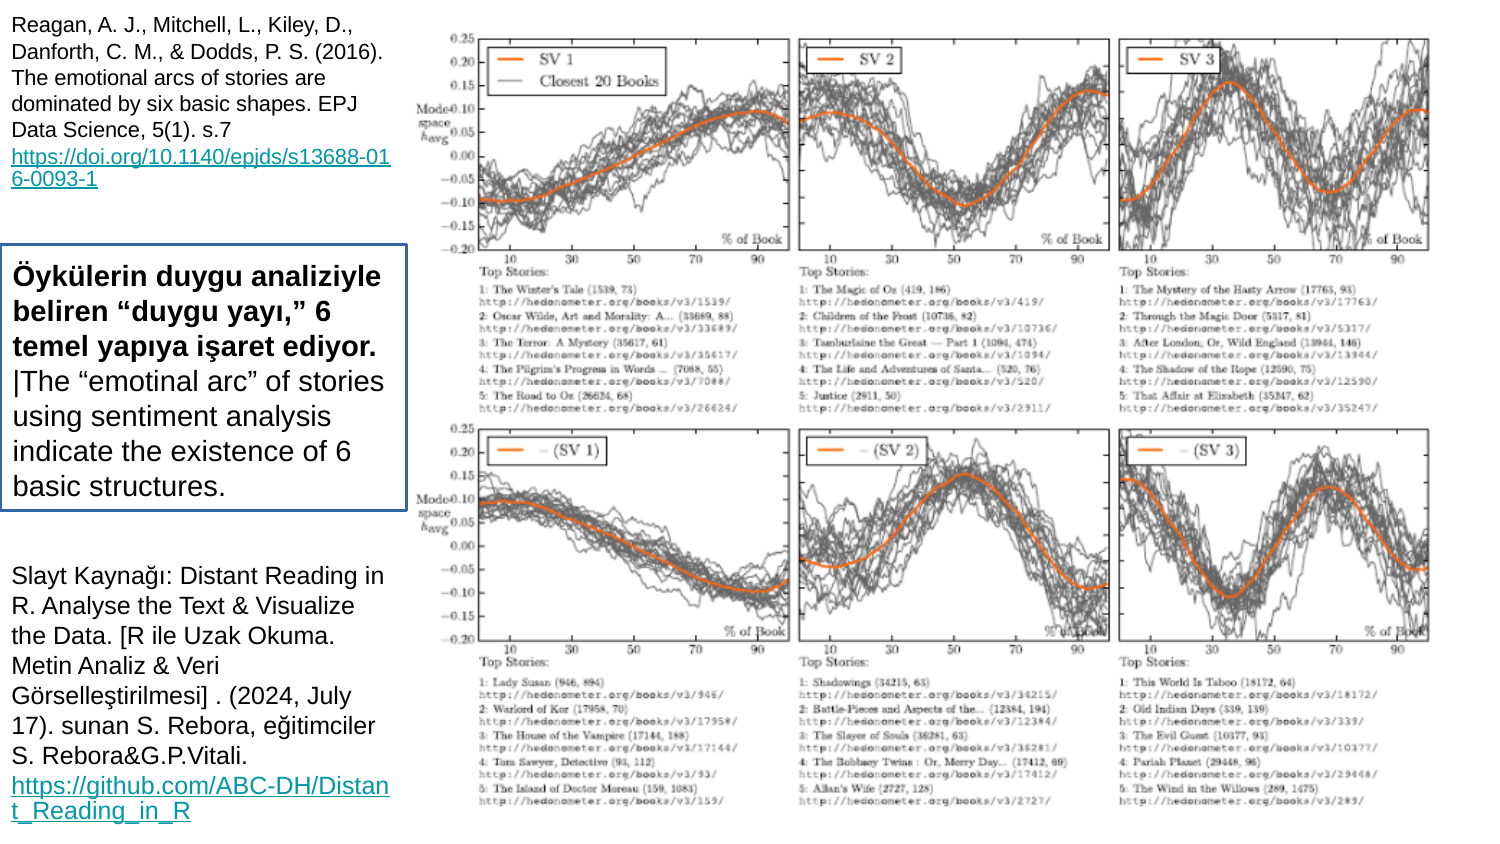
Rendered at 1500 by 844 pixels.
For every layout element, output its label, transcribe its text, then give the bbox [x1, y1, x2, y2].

picture [406, 25, 1447, 827]
text_box Reagan, A. J., Mitchell, L., Kiley, D., Danforth, C. M., & Dodds, P. S. (2016). The emotional arcs of stories are dominated by six basic shapes. EPJ Data Science, 5(1). s.7 https://doi.org/10.1140/epjds/s13688-016-0093-1 [0, 0, 407, 207]
text_box Öykülerin duygu analiziyle beliren “duygu yayı,” 6 temel yapıya işaret ediyor. |The “emotinal arc” of stories using sentiment analysis indicate the existence of 6 basic structures. [0, 244, 406, 511]
text_box Slayt Kaynağı: Distant Reading in R. Analyse the Text & Visualize the Data. [R ile Uzak Okuma. Metin Analiz & Veri Görselleştirilmesi] . (2024, July 17). sunan S. Rebora, eğitimciler S. Rebora&G.P.Vitali. https://github.com/ABC-DH/Distant_Reading_in_R [0, 548, 407, 844]
